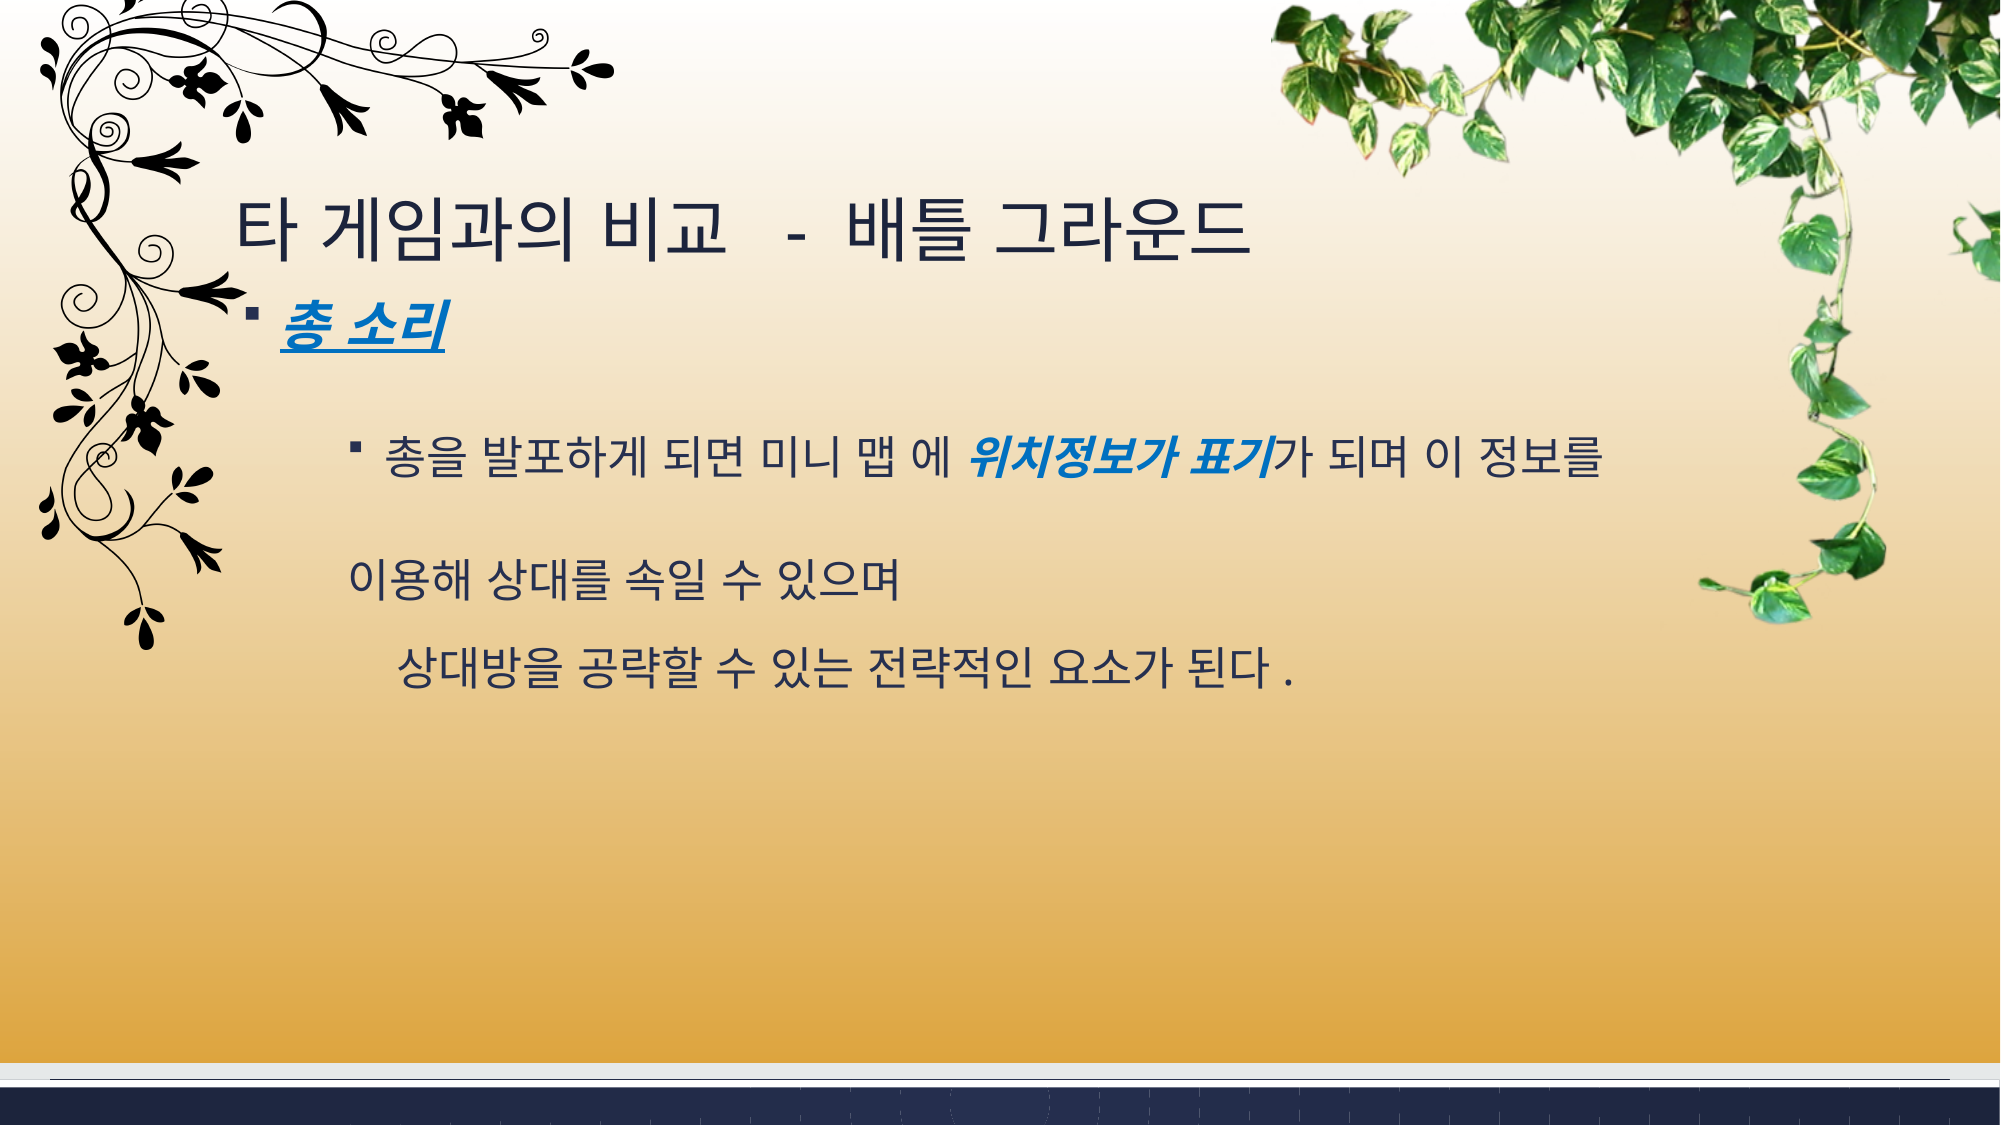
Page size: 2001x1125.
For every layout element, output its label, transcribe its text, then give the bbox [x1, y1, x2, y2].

title 타 게임과의 비교 - 배틀 그라운드 [219, 76, 1780, 279]
list 총 소리 총을 발포하게 되면 미니 맵 에 위치정보가 표기가 되며 이 정보를 이용해 상대를 속일 수 있으며 상대방을 공략할 수 있는 전략적인 요소가 된다. [219, 311, 1780, 990]
